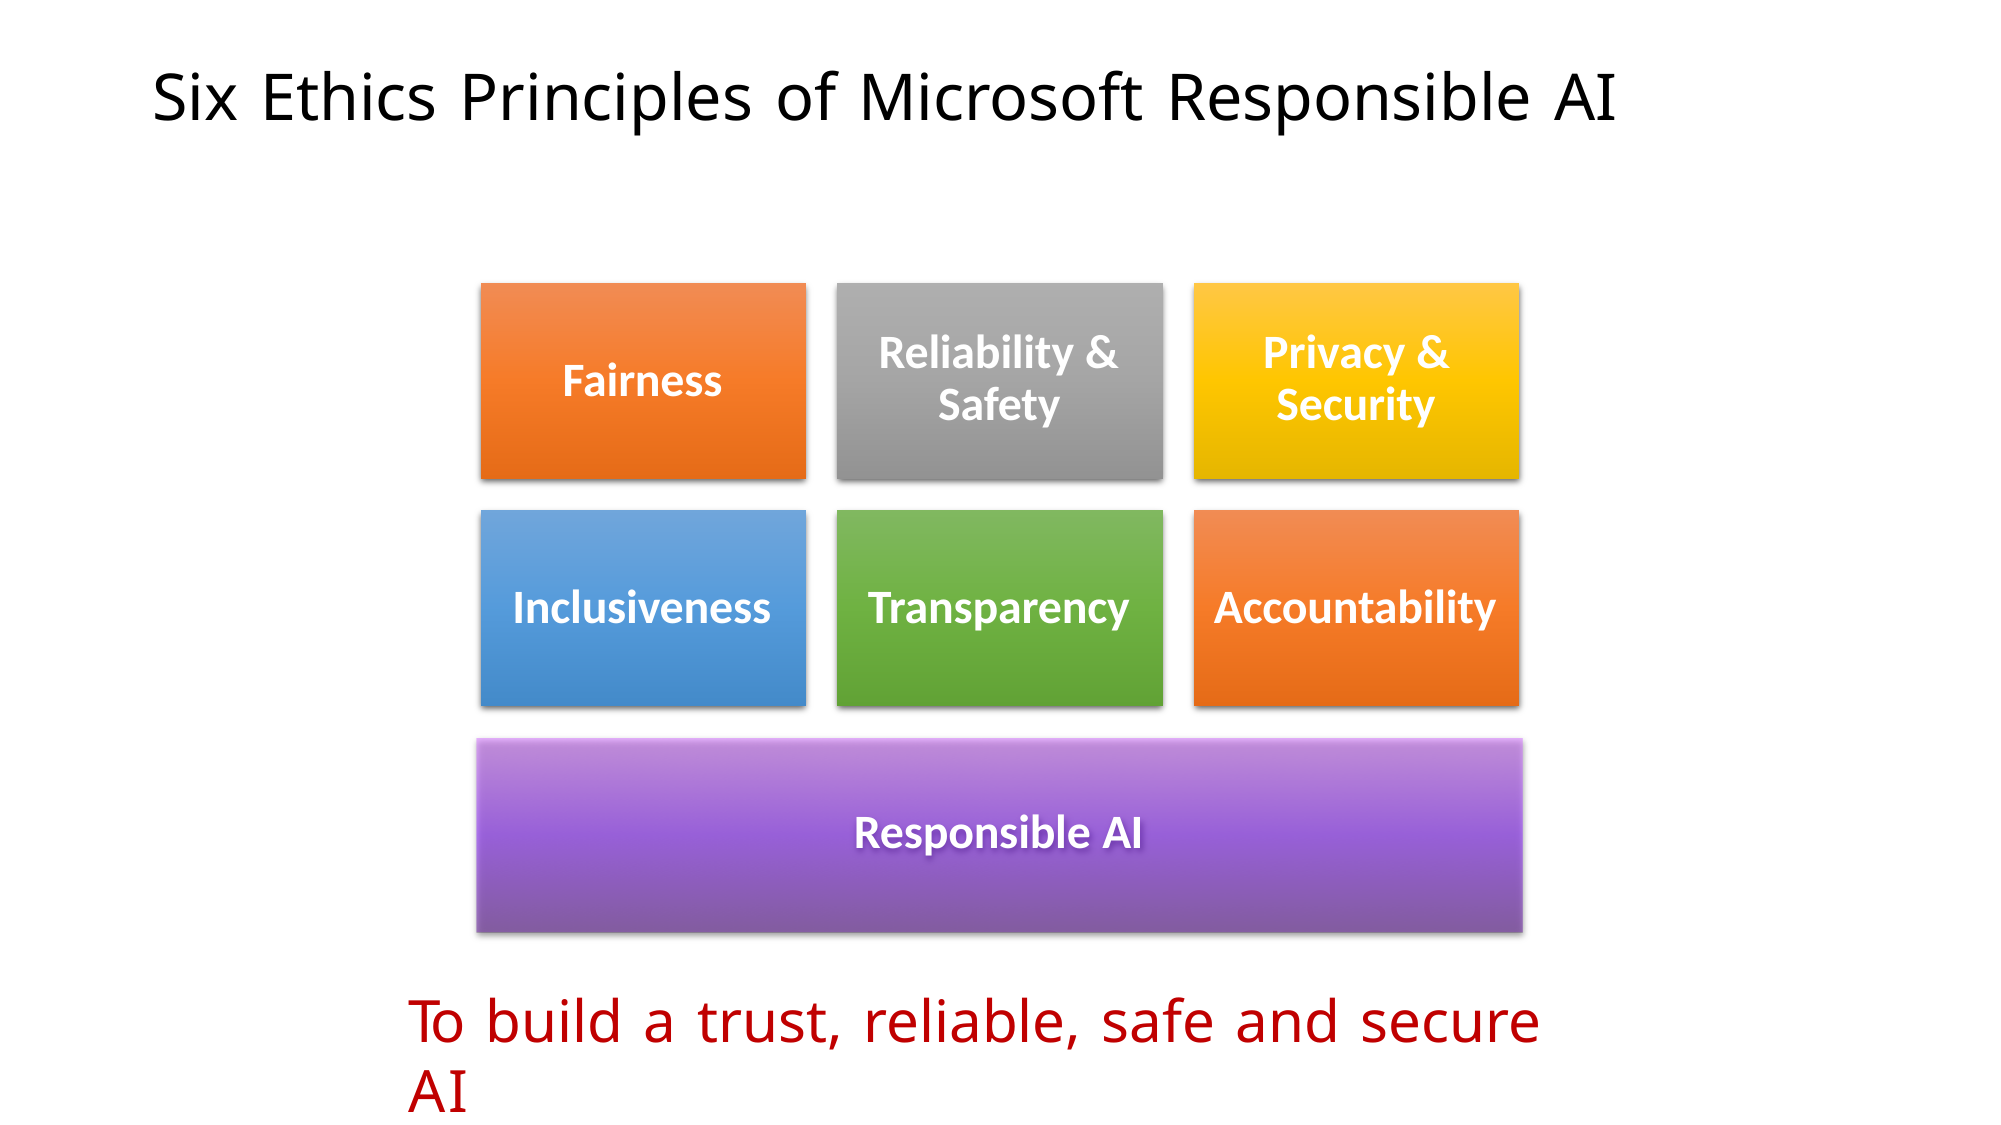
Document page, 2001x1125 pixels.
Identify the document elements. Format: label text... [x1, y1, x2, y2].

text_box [827, 504, 1172, 719]
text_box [827, 277, 1173, 492]
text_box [471, 277, 816, 492]
title Six Ethics Principles of Microsoft Responsible AI [150, 53, 1902, 244]
text_box To build a trust, reliable, safe and secure AI [406, 982, 1583, 1125]
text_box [471, 504, 816, 719]
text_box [1174, 504, 1539, 719]
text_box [467, 731, 1533, 946]
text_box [1184, 277, 1529, 492]
